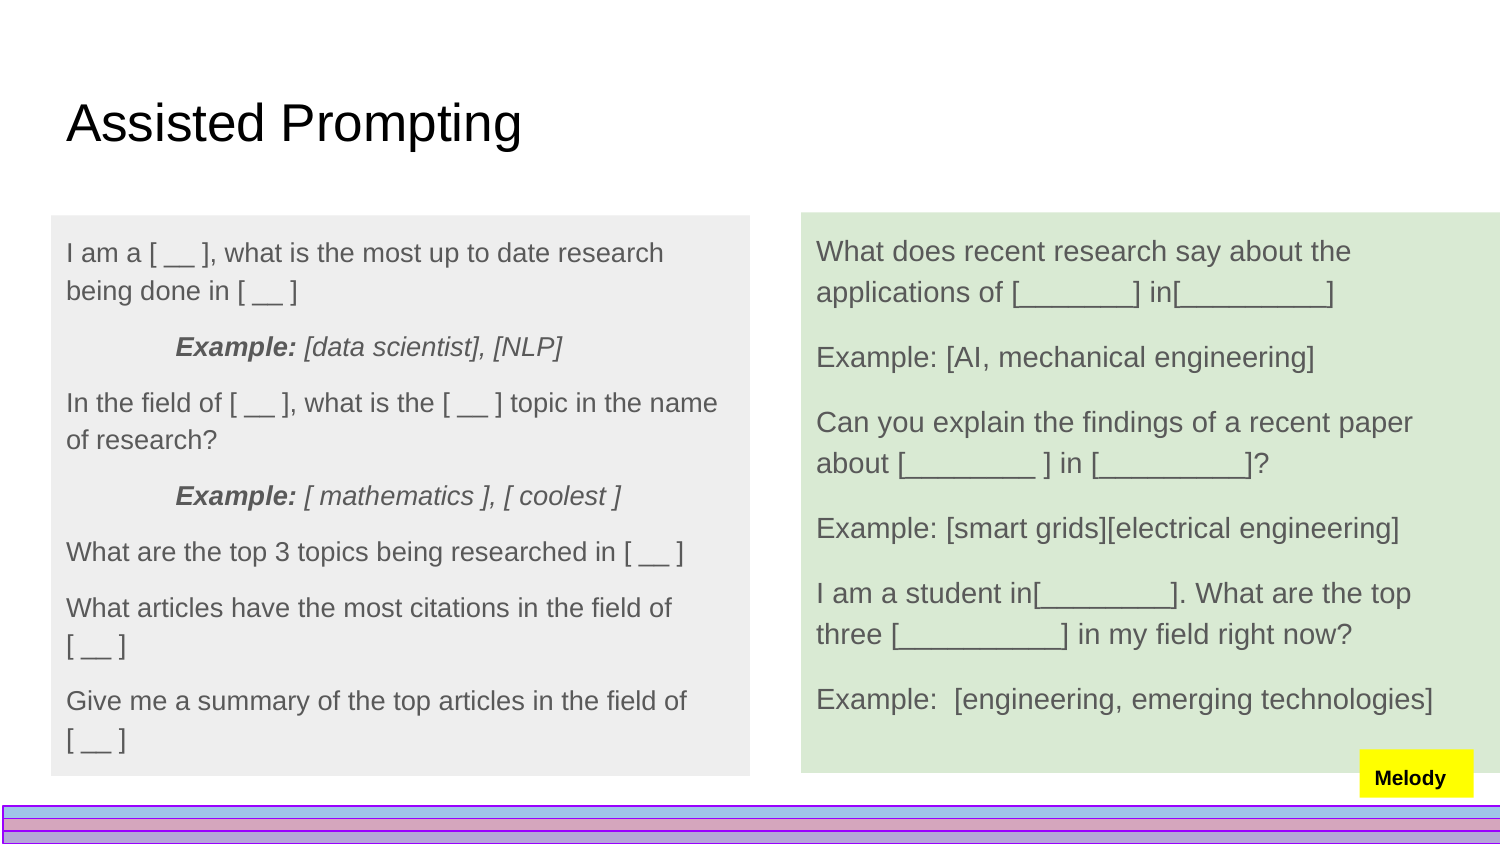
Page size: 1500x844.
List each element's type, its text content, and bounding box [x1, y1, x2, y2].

title Assisted Prompting [51, 72, 1449, 167]
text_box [2, 805, 1500, 844]
text_box Melody [1359, 749, 1474, 798]
list What does recent research say about the applications of [_______] in[_________] Example: [AI, mechanical engineering] Can you explain the findings of a recent paper about [________ ] in [_________]? Example: [smart grids][electrical engineering] I am a student in[________]. What are the top three [__________] in my field right now? Example: [engineering, emerging technologies] [801, 212, 1500, 773]
list I am a [ __ ], what is the most up to date research being done in [ __ ] Example: [data scientist], [NLP] In the field of [ __ ], what is the [ __ ] topic in the name of research? Example: [ mathematics ], [ coolest ] What are the top 3 topics being researched in [ __ ] What articles have the most citations in the field of [ __ ] Give me a summary of the top articles in the field of [ __ ] [51, 215, 750, 776]
